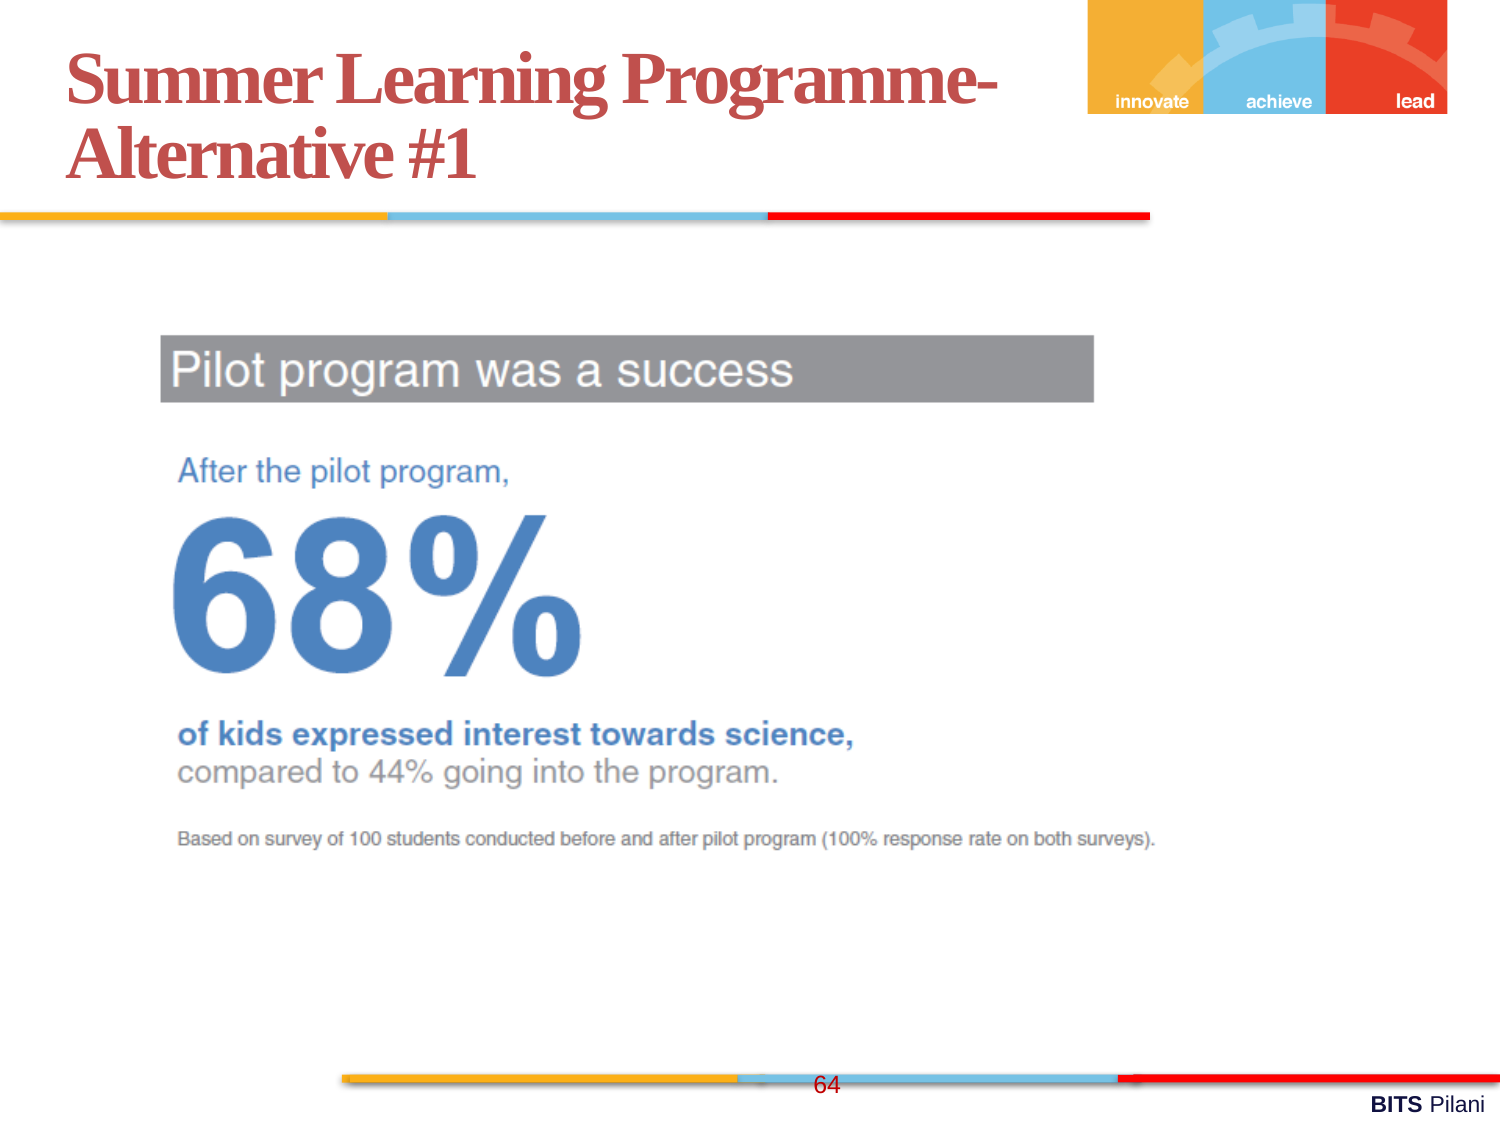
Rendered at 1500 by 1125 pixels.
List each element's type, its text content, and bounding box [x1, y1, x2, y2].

list Summer Learning Programme-Alternative #1 [49, 24, 1088, 213]
picture [138, 312, 1224, 866]
picture [1087, 0, 1448, 114]
slide_number 64 [506, 1053, 857, 1114]
